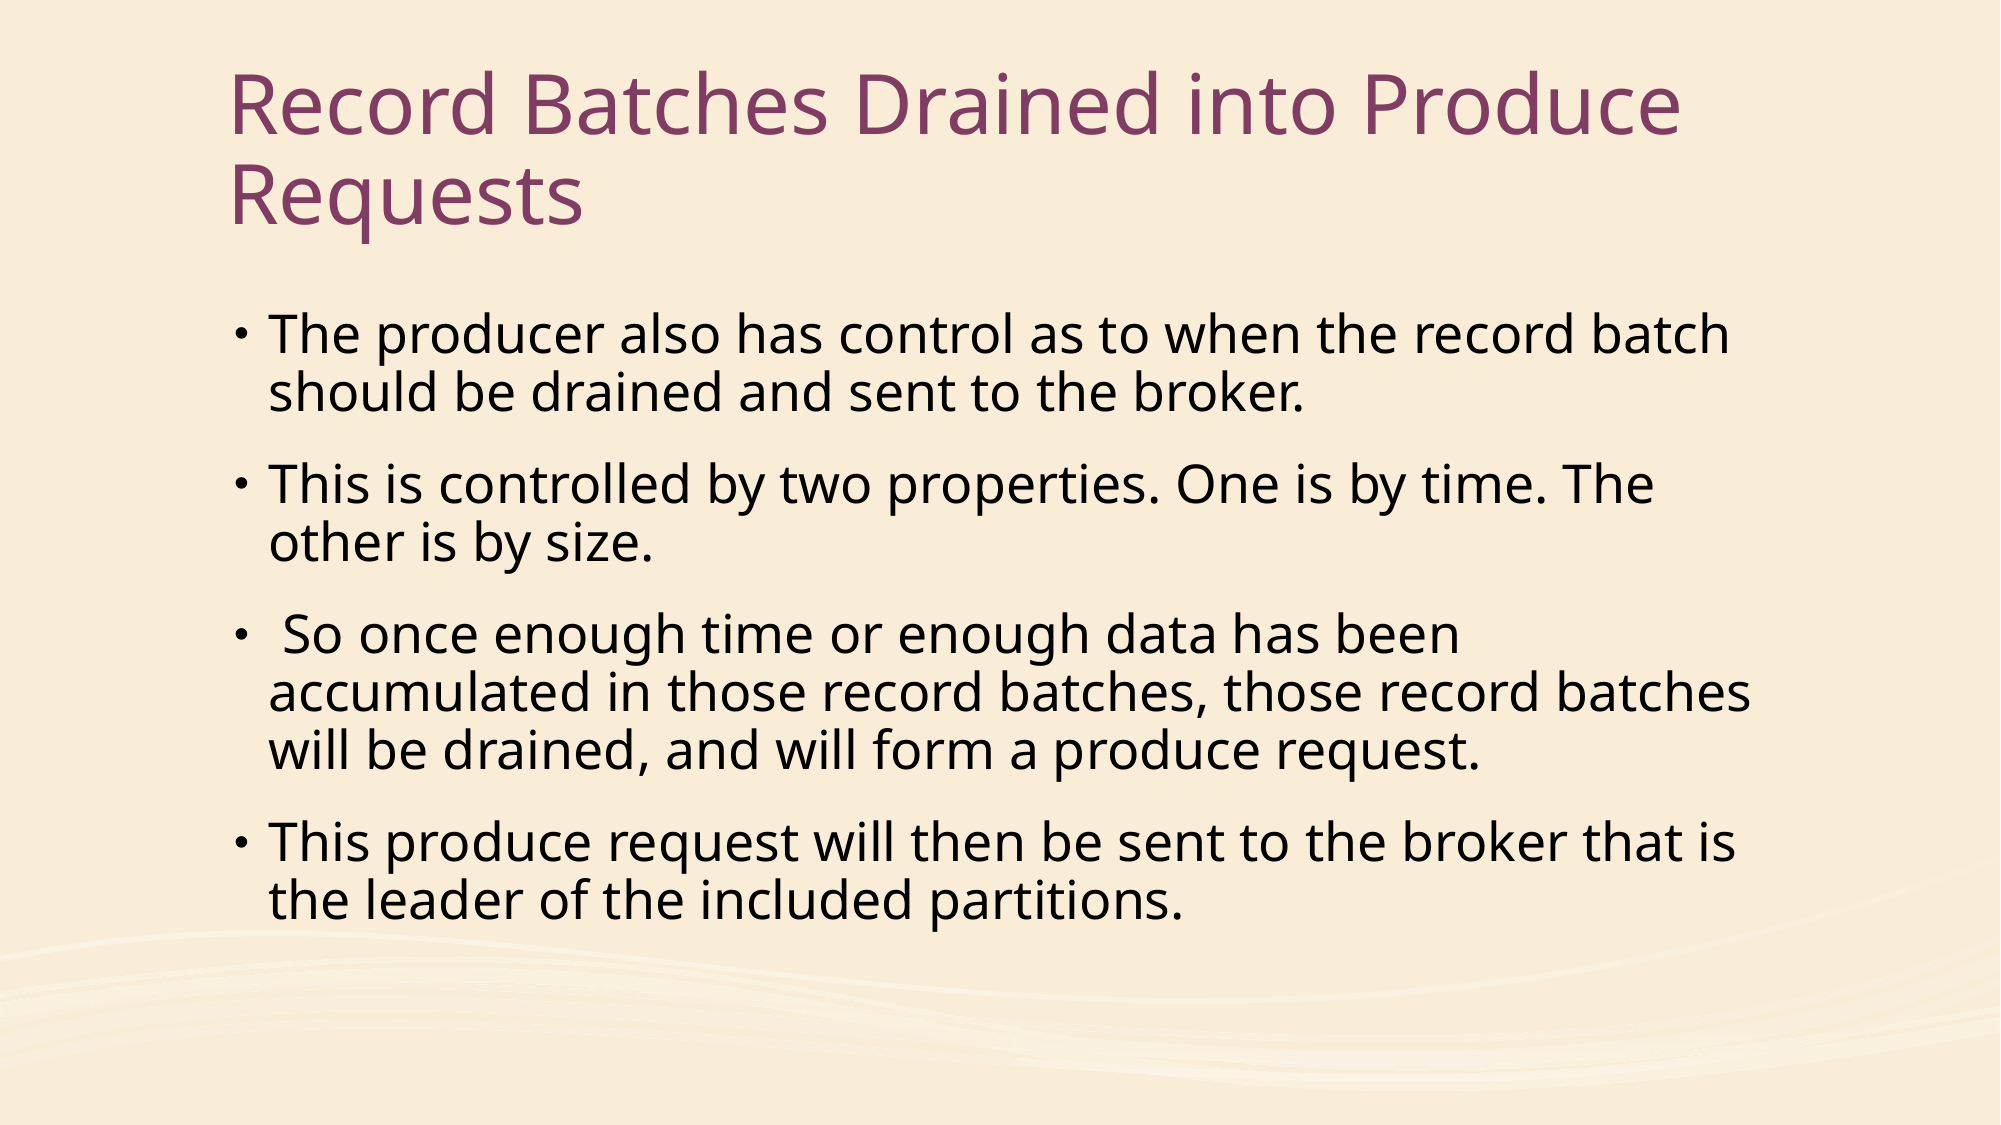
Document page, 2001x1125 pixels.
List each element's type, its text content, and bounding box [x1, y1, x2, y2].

title Record Batches Drained into Produce Requests [212, 50, 1950, 250]
list The producer also has control as to when the record batch should be drained and sent to the broker. This is controlled by two properties. One is by time. The other is by size. So once enough time or enough data has been accumulated in those record batches, those record batches will be drained, and will form a produce request. This produce request will then be sent to the broker that is the leader of the included partitions. [212, 299, 1788, 950]
